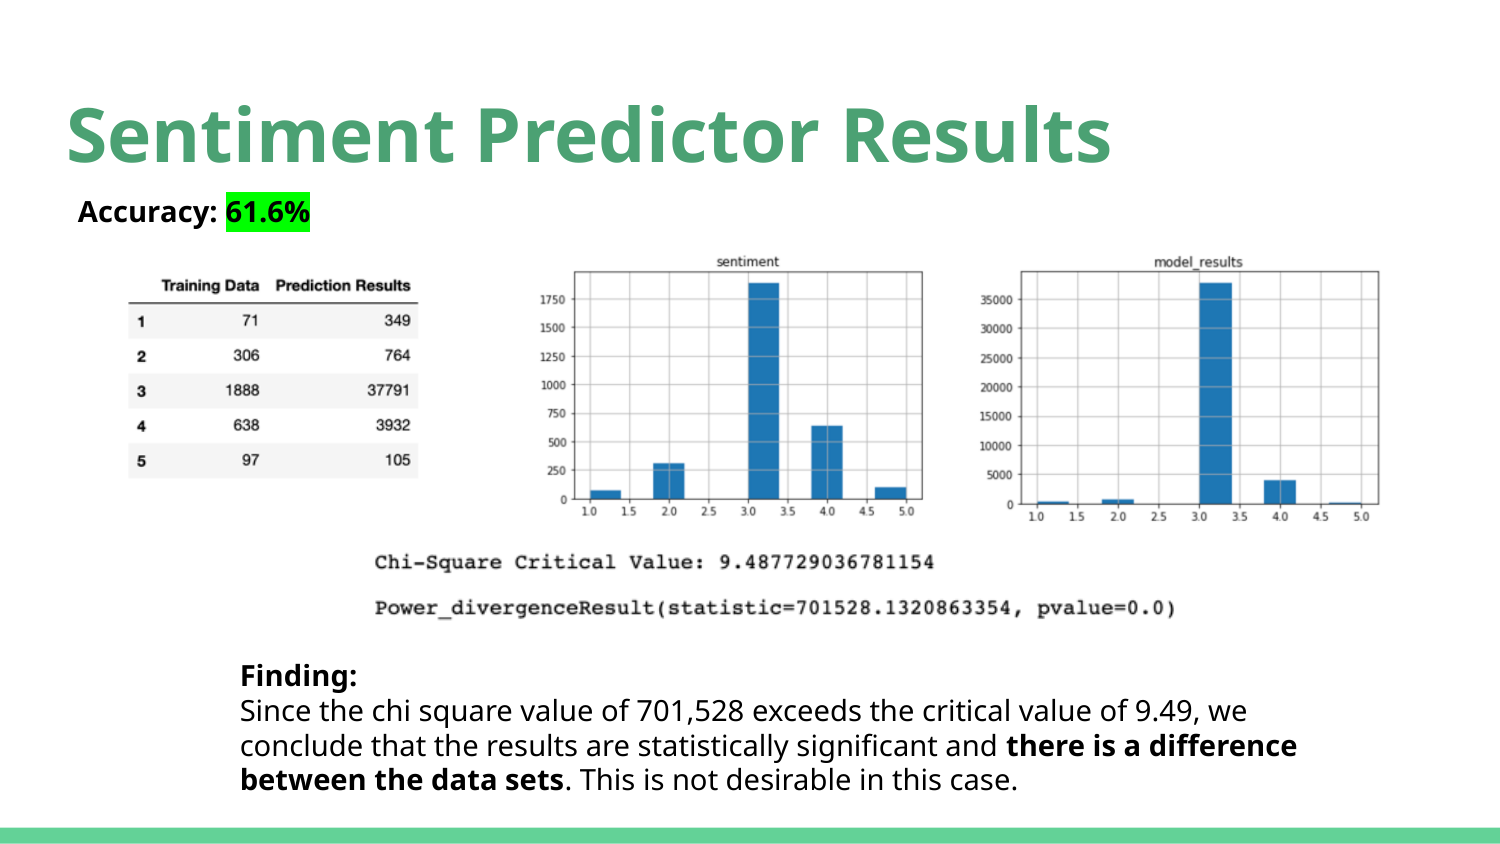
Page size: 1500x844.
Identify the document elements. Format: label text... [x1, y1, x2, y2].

picture [121, 269, 435, 489]
title Sentiment Predictor Results [51, 72, 1449, 167]
picture [526, 240, 948, 525]
text_box Accuracy: 61.6% [63, 186, 1187, 237]
picture [359, 544, 1215, 640]
picture [963, 240, 1390, 537]
text_box Finding: Since the chi square value of 701,528 exceeds the critical value of 9.49, we conclude that the results are statistically significant and there is a difference between the data sets. This is not desirable in this case. [225, 649, 1349, 805]
